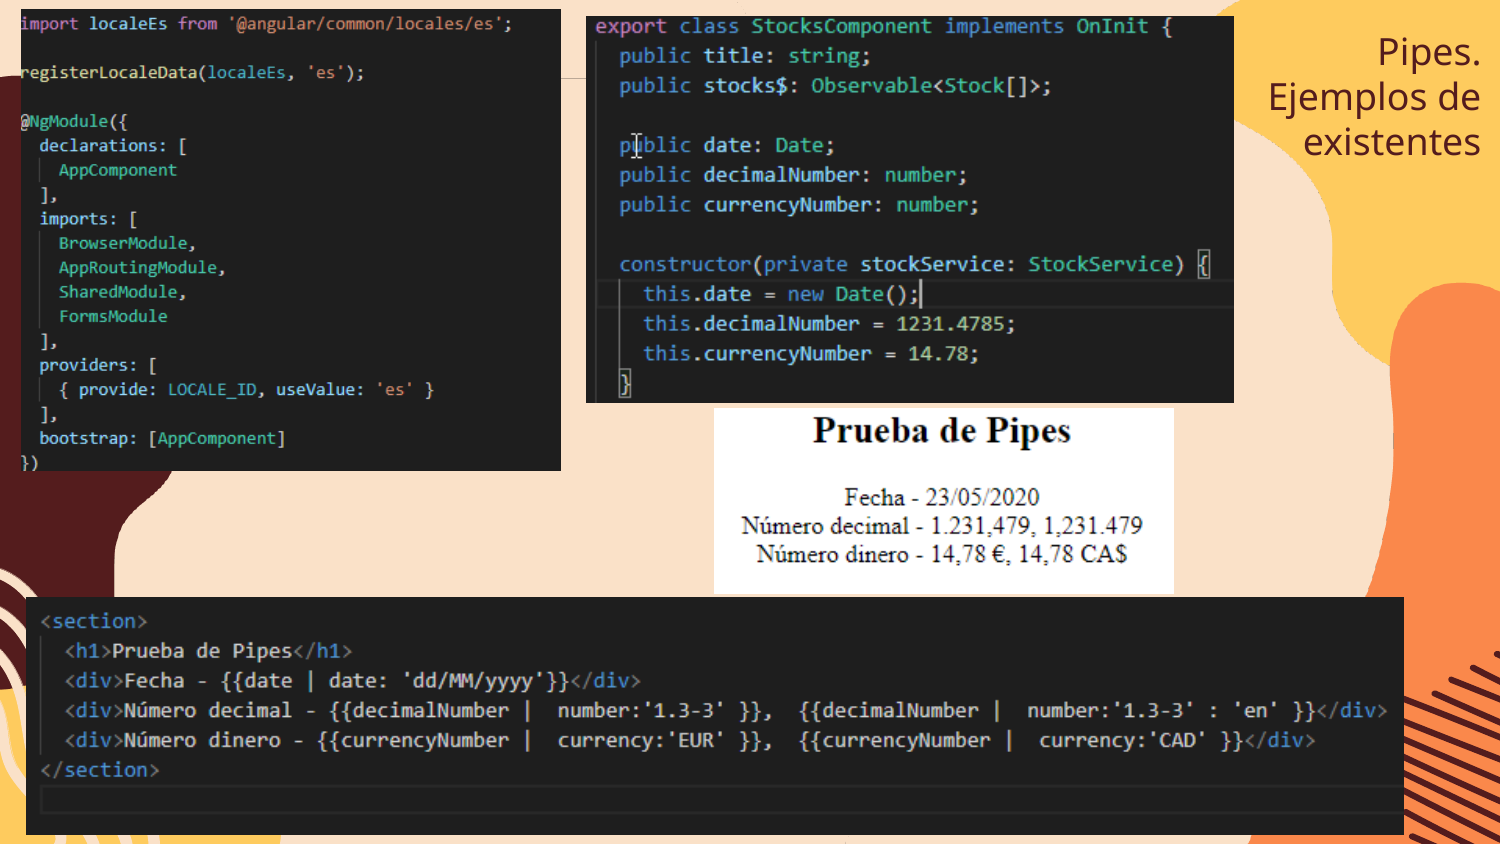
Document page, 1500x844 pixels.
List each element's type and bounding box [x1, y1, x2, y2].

text_box [1388, 500, 1500, 844]
picture [0, 0, 1500, 844]
text_box [0, 536, 118, 844]
